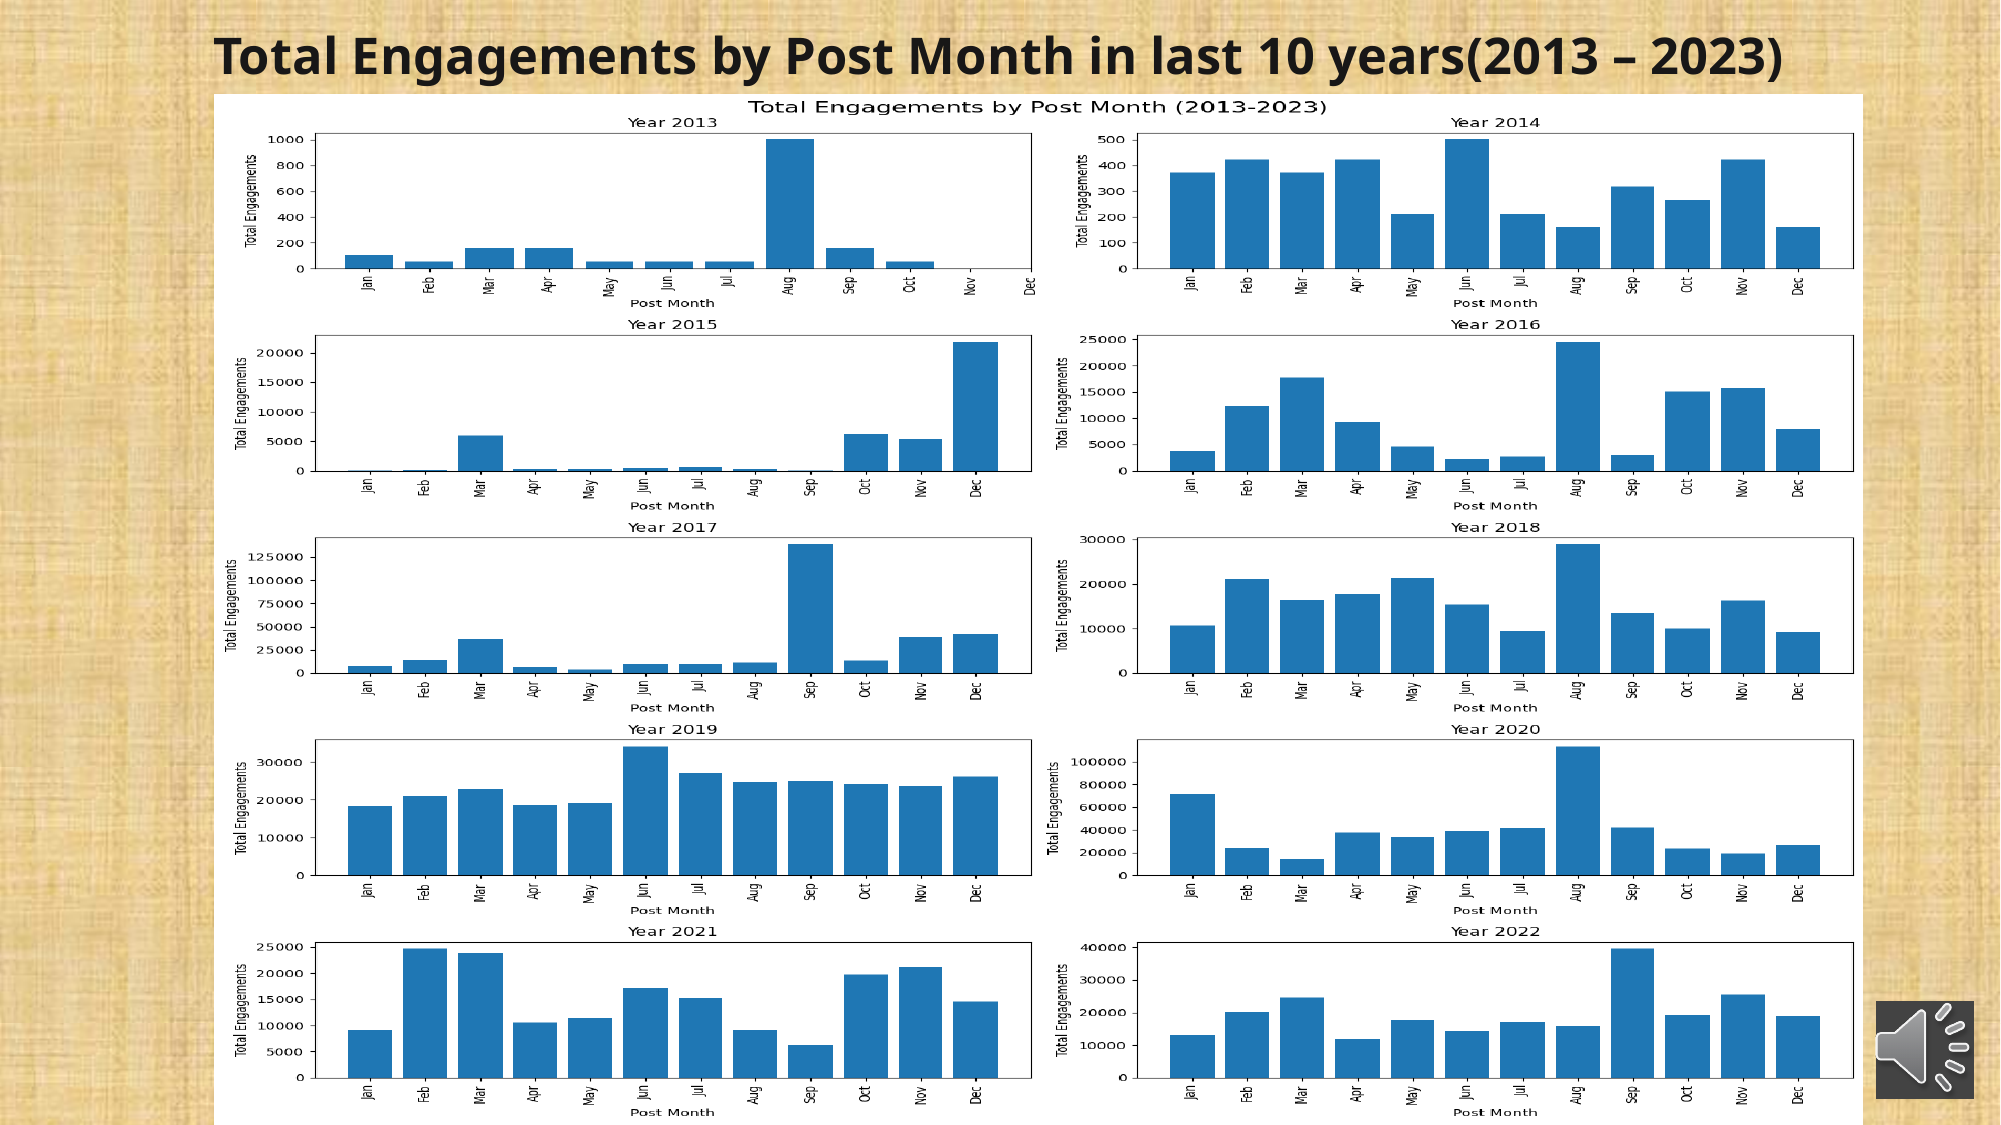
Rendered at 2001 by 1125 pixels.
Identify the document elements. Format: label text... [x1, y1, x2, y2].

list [214, 94, 1863, 1125]
picture [1863, 0, 2001, 1125]
title Total Engagements by Post Month in last 10 years(2013 – 2023) [137, 0, 1863, 116]
picture [0, 0, 214, 1125]
